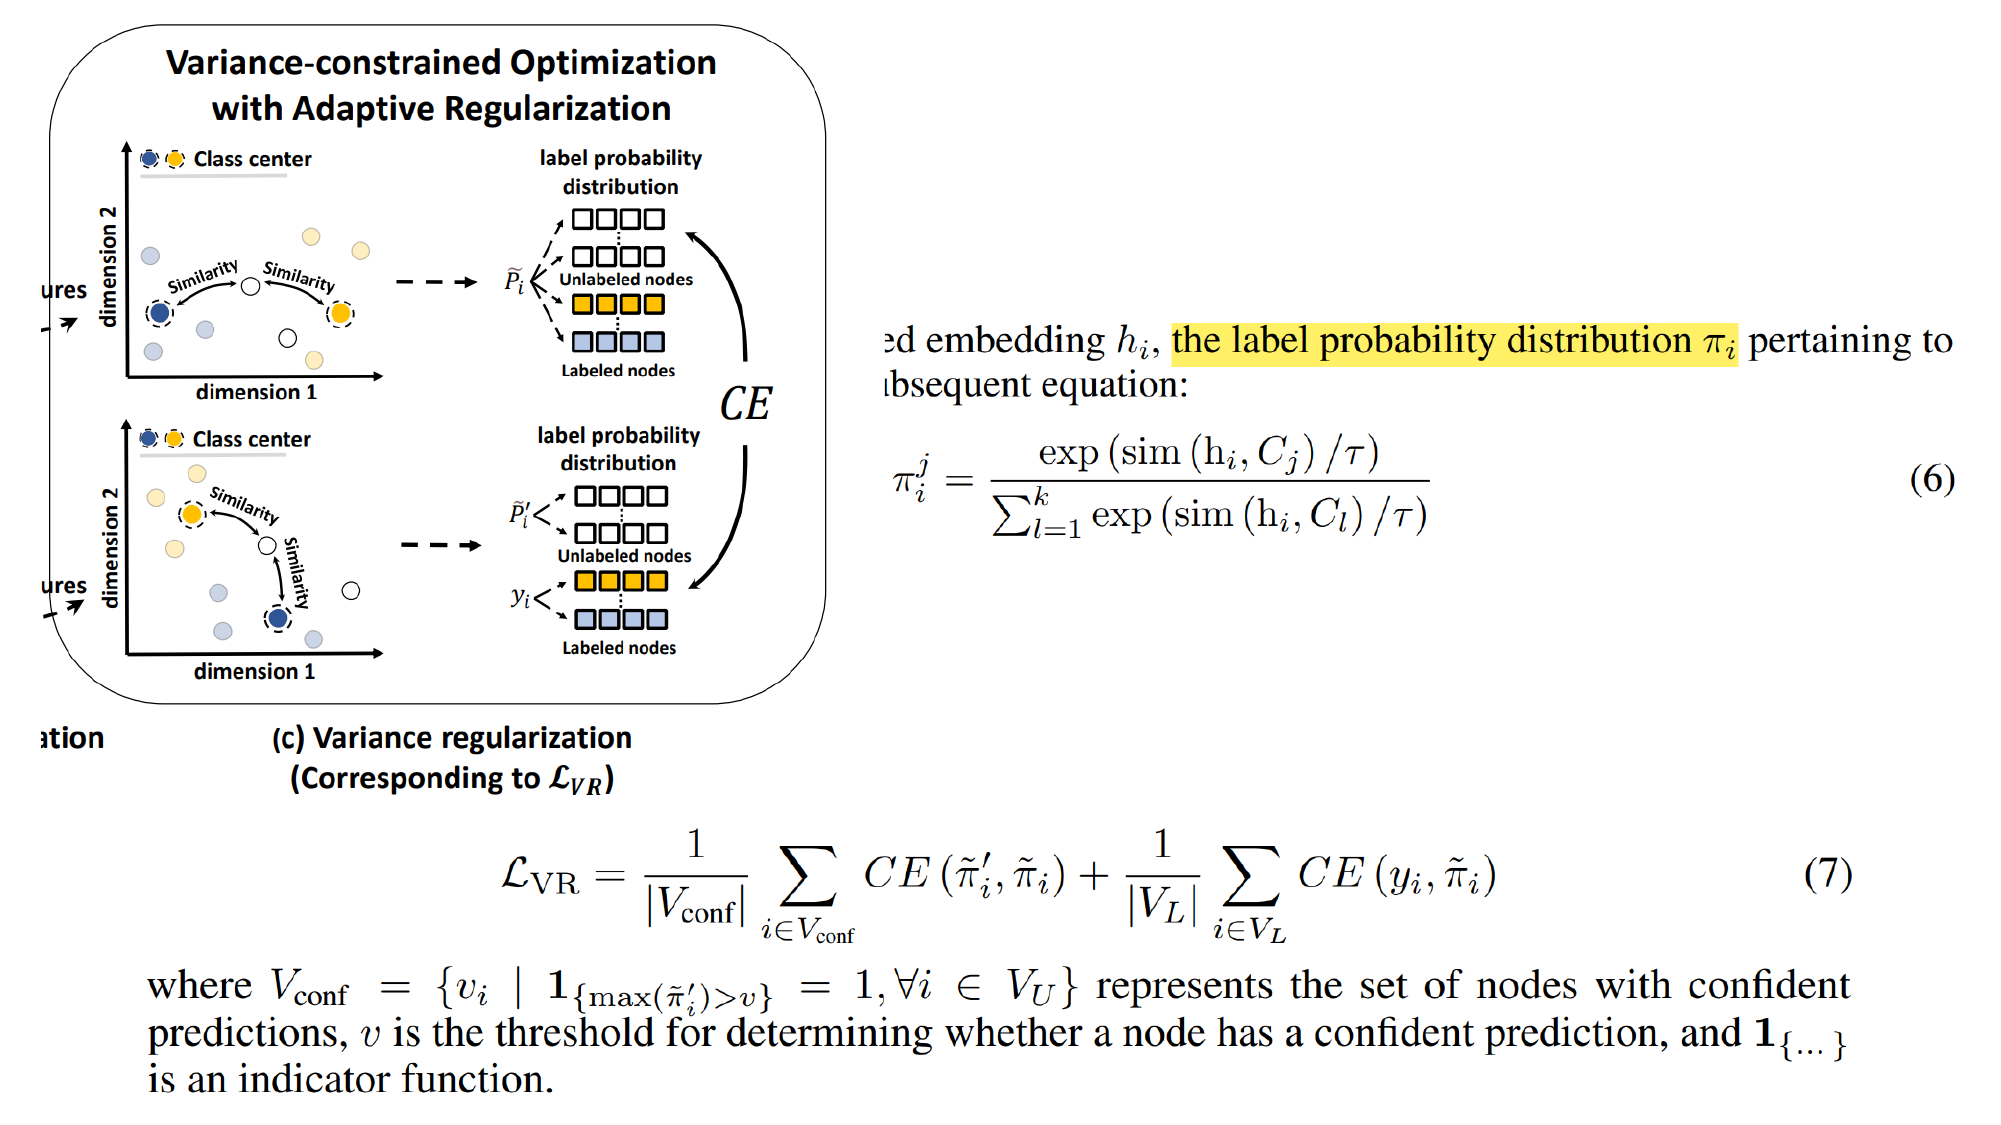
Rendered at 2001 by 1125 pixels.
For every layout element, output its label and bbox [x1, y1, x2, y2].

picture [135, 813, 1863, 1106]
picture [884, 316, 1959, 545]
picture [41, 19, 841, 806]
